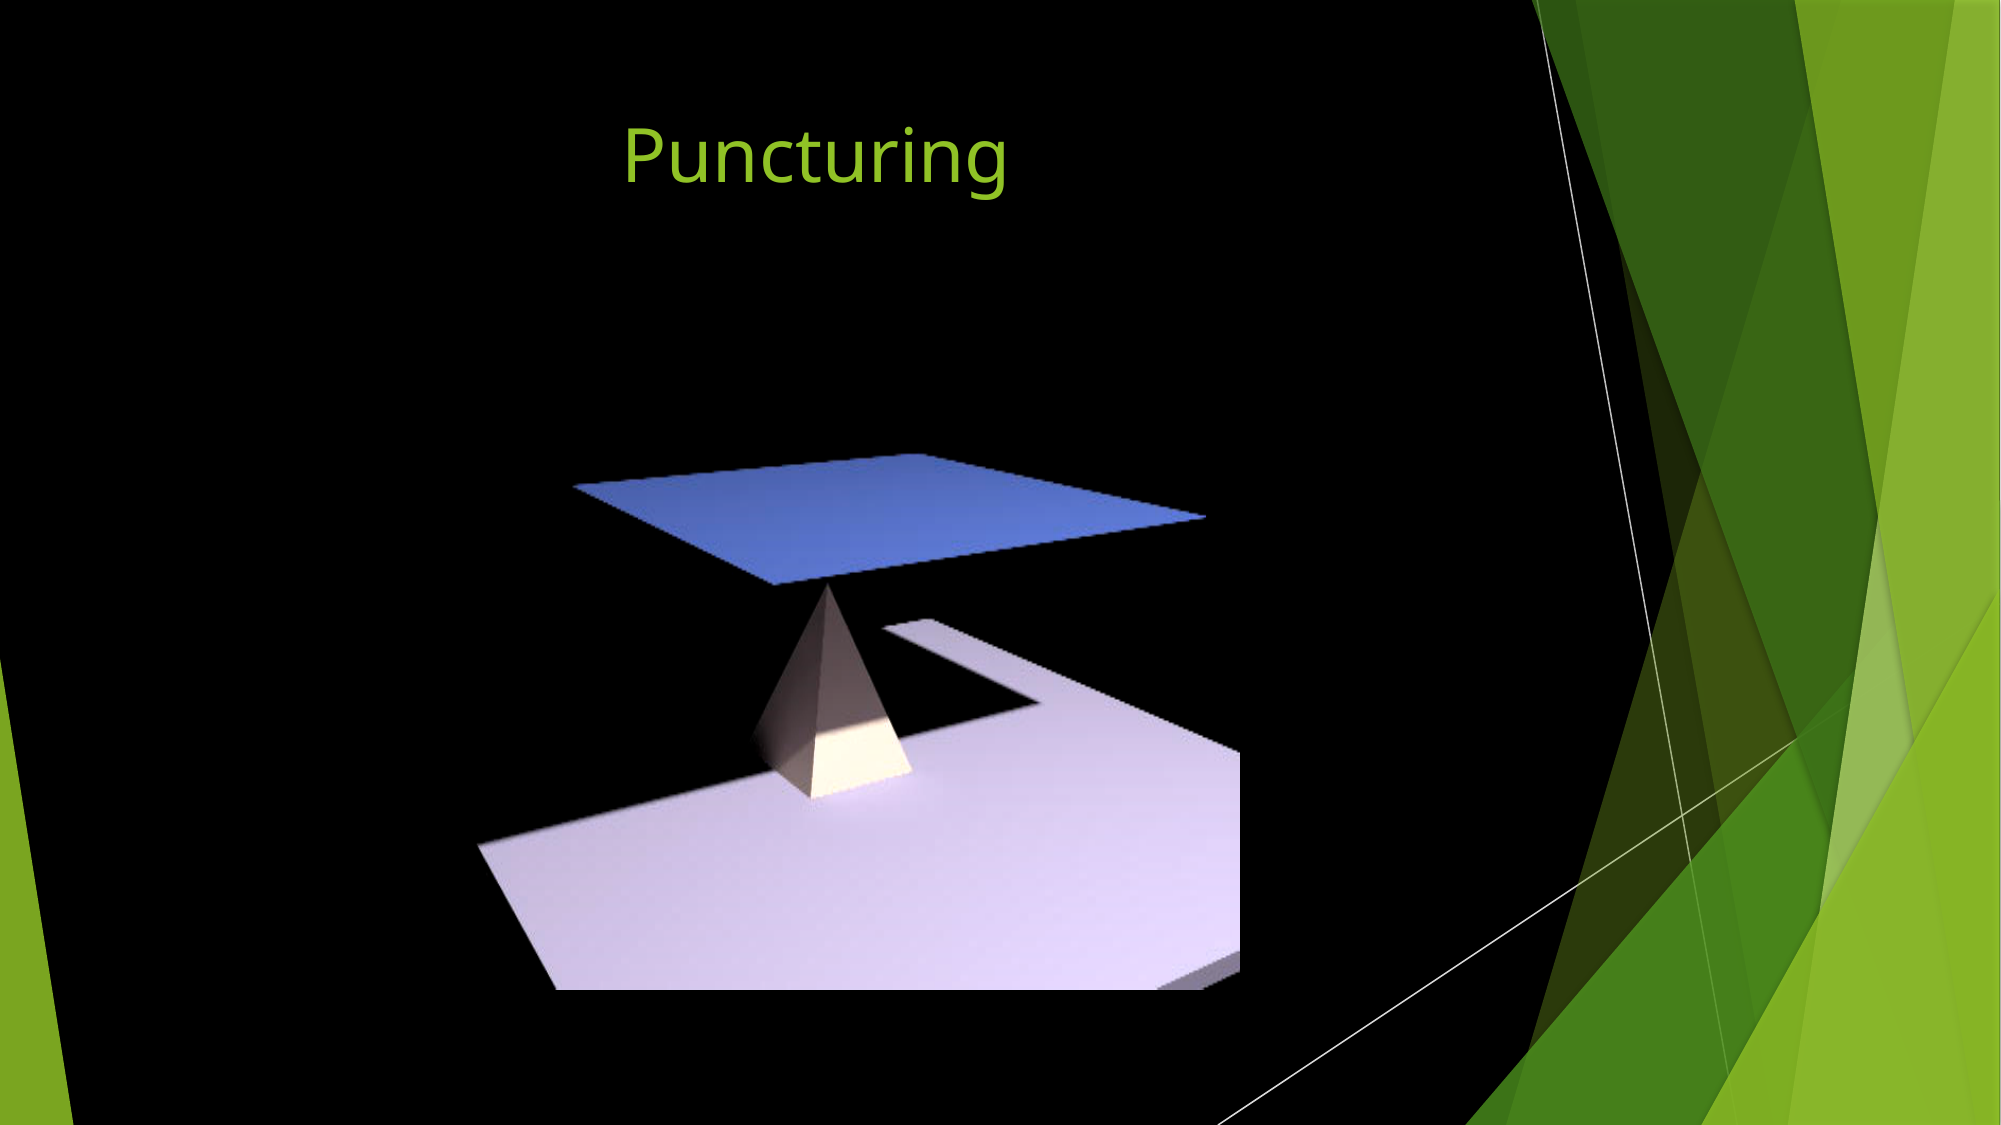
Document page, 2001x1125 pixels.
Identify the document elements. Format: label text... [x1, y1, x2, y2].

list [391, 353, 1242, 992]
title Puncturing [111, 99, 1522, 317]
